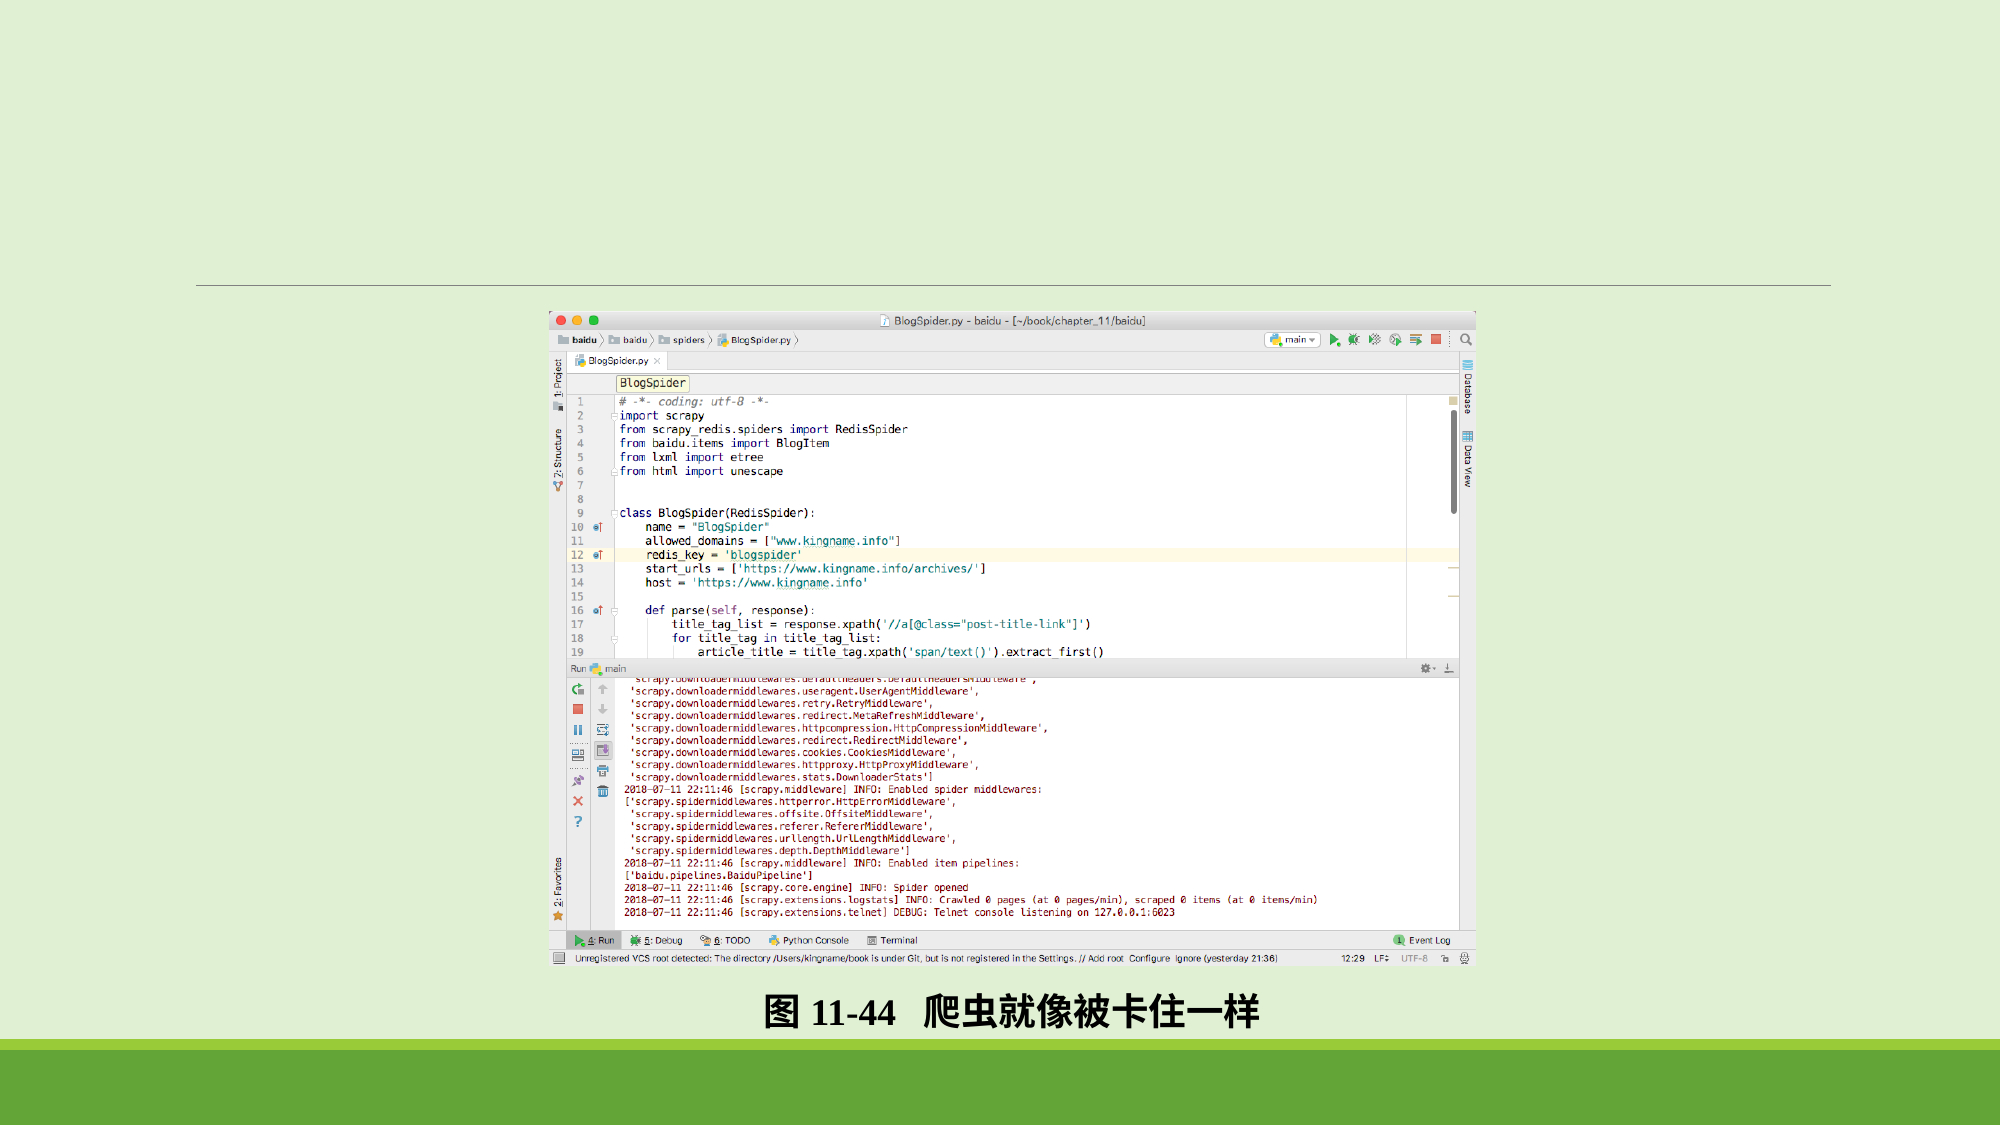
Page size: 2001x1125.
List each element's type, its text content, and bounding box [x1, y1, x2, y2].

picture [549, 310, 1477, 967]
text_box 图11-44 爬虫就像被卡住一样 [749, 980, 1277, 1041]
